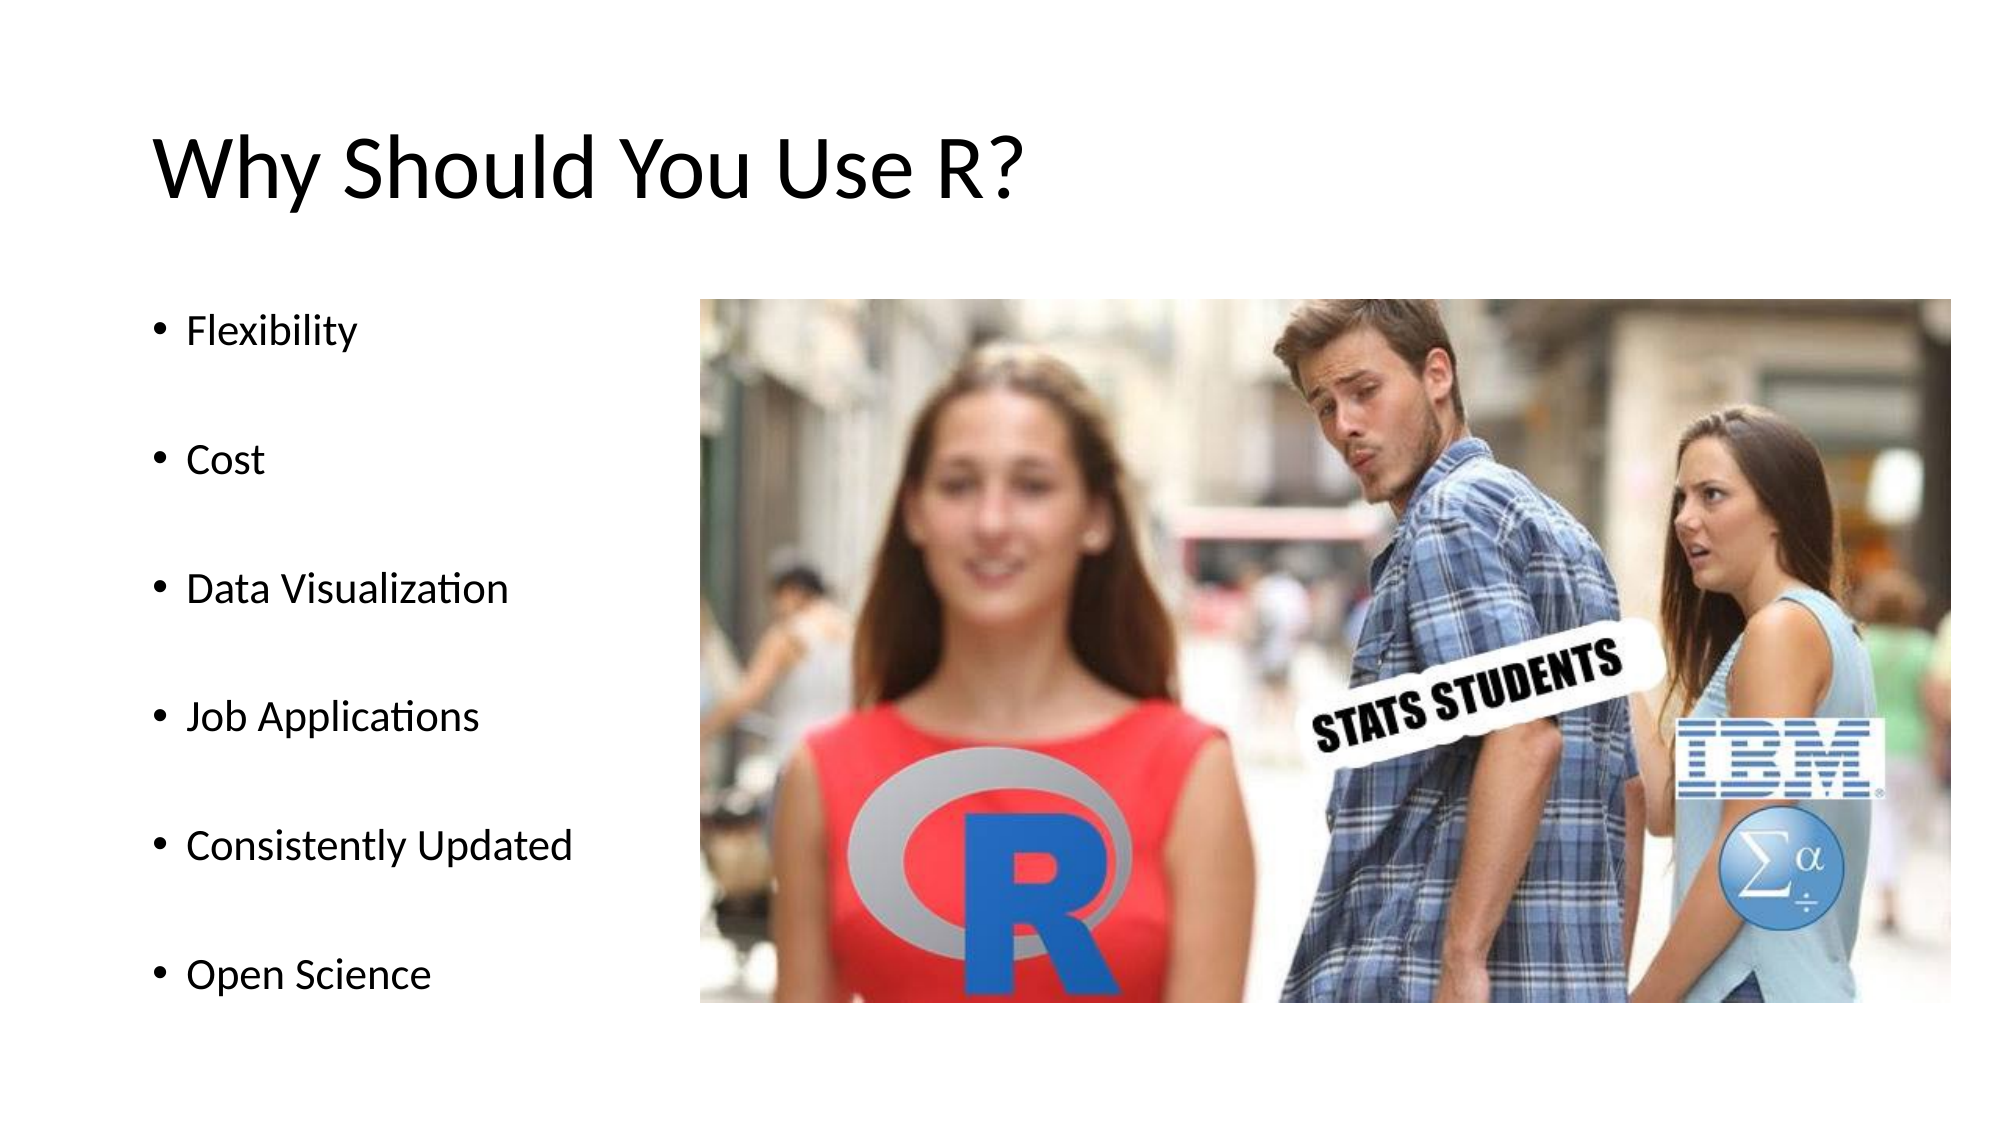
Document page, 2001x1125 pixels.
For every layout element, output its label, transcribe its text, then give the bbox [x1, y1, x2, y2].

picture [700, 299, 1951, 1003]
title Why Should You Use R? [137, 59, 1863, 278]
list Flexibility Cost Data Visualization Job Applications Consistently Updated Open Science [137, 299, 1863, 1014]
